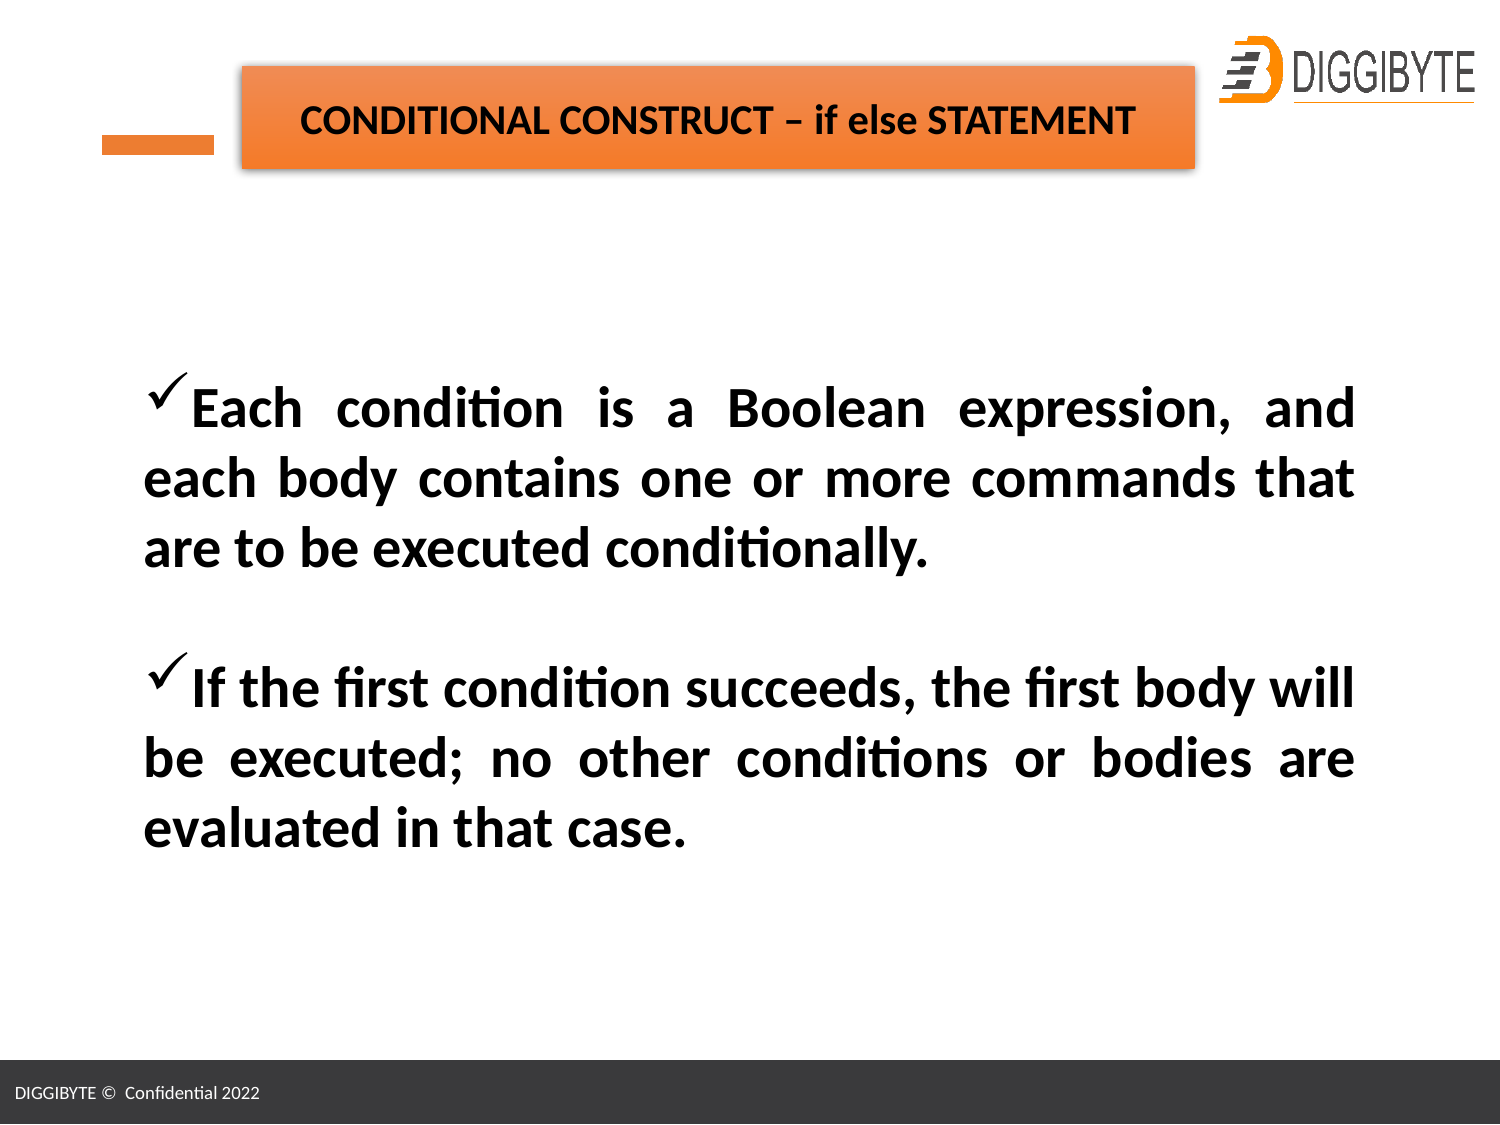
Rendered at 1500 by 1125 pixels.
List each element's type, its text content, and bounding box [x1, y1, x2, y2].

text_box Each condition is a Boolean expression, and each body contains one or more commands that are to be executed conditionally. If the first condition succeeds, the first body will be executed; no other conditions or bodies are evaluated in that case. [128, 361, 1372, 867]
picture [1195, 0, 1490, 180]
text_box CONDITIONAL CONSTRUCT – if else STATEMENT [242, 66, 1195, 169]
